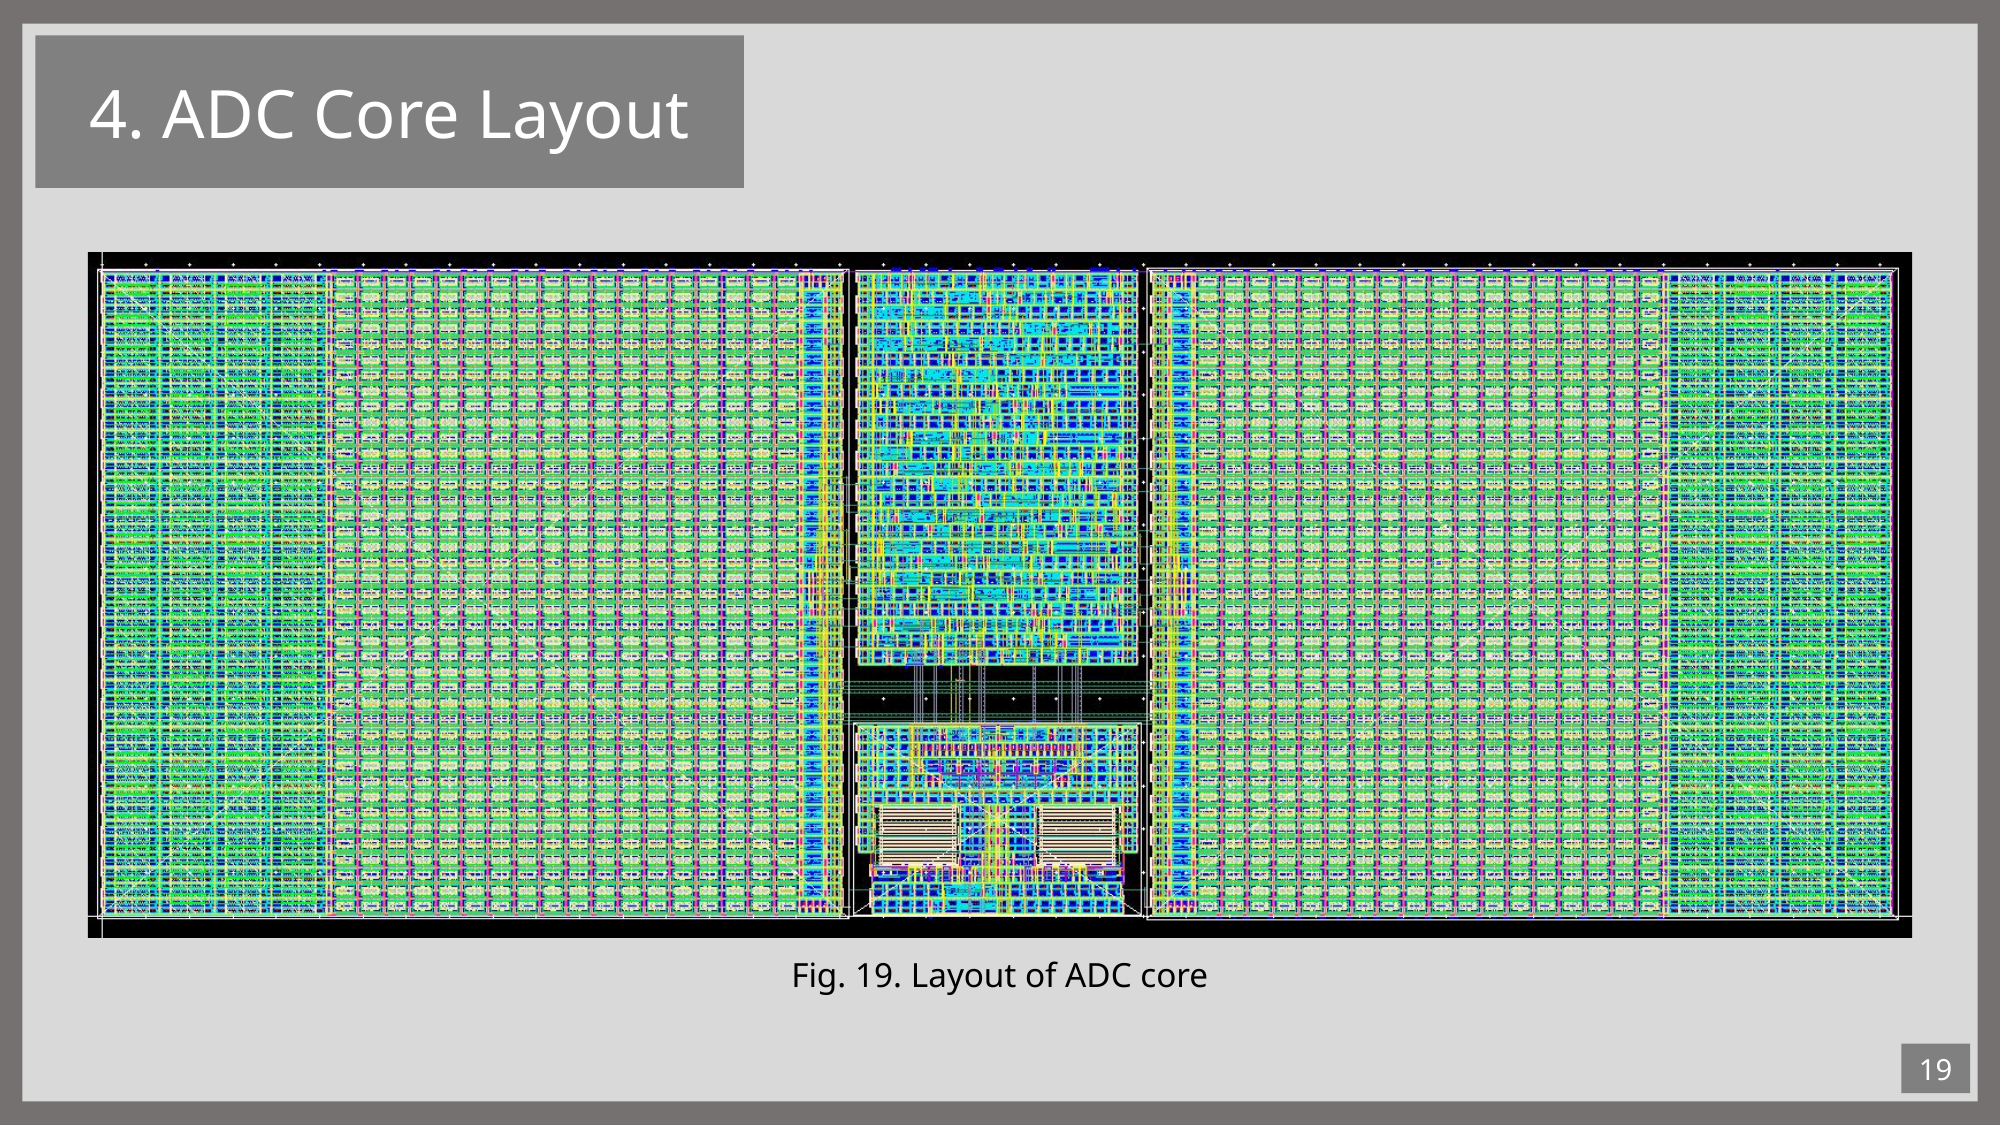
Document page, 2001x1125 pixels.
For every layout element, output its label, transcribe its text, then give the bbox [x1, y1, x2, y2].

text_box [1976, 0, 2000, 1125]
text_box [0, 0, 23, 1125]
text_box [23, 1100, 1976, 1125]
text_box [23, 0, 1976, 25]
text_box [87, 252, 1913, 1003]
text_box 4. ADC Core Layout [34, 34, 745, 189]
text_box 19 [1901, 1043, 1971, 1094]
